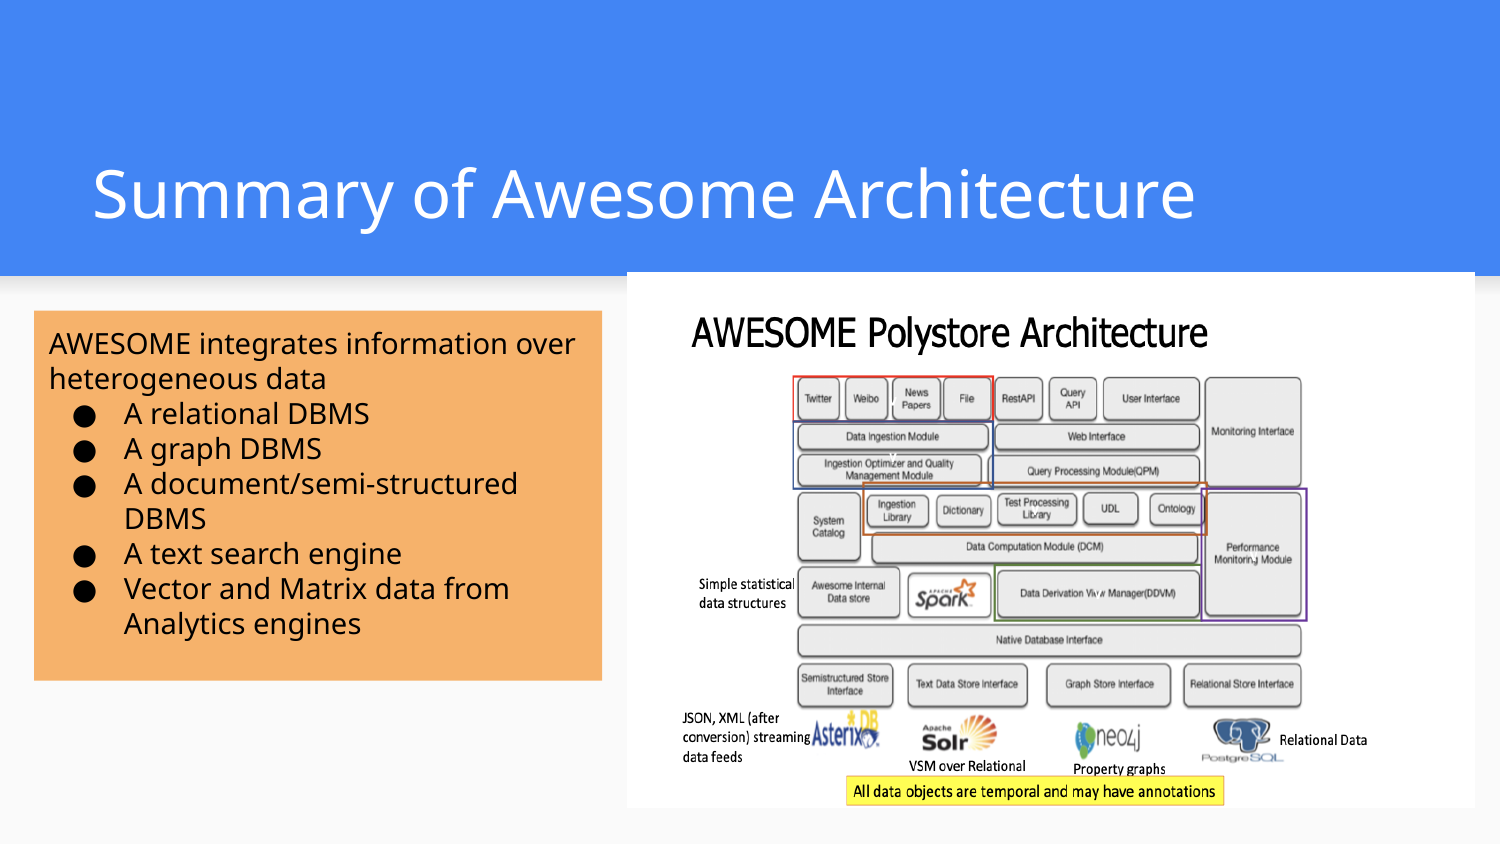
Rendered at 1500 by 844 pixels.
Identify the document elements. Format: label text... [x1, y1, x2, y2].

picture [626, 271, 1476, 808]
text_box AWESOME integrates information over heterogeneous data A relational DBMS A graph DBMS A document/semi-structured DBMS A text search engine Vector and Matrix data from Analytics engines [34, 310, 603, 681]
title Summary of Awesome Architecture [77, 121, 1427, 248]
